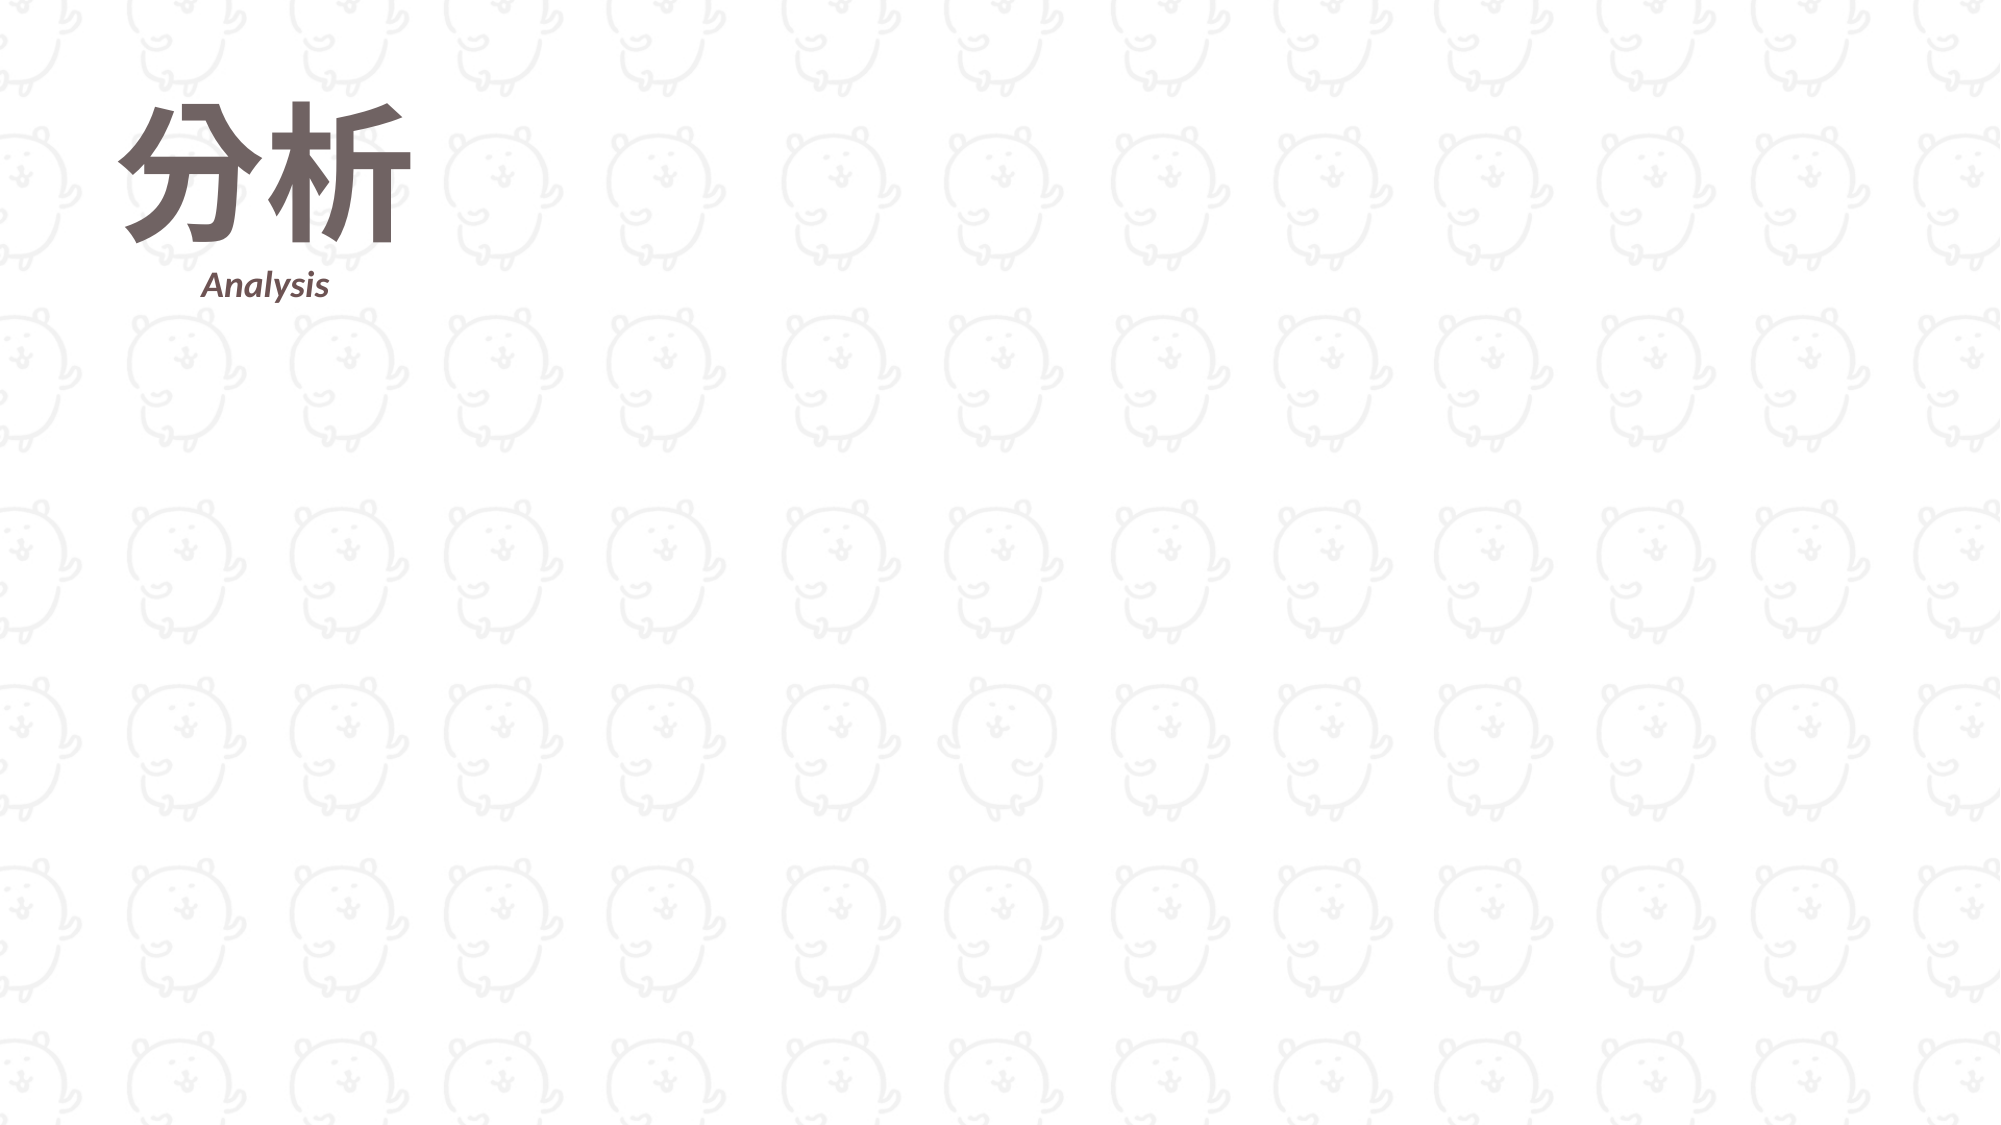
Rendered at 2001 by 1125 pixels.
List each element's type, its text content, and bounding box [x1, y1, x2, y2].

text_box 分析 Analysis [100, 72, 431, 312]
